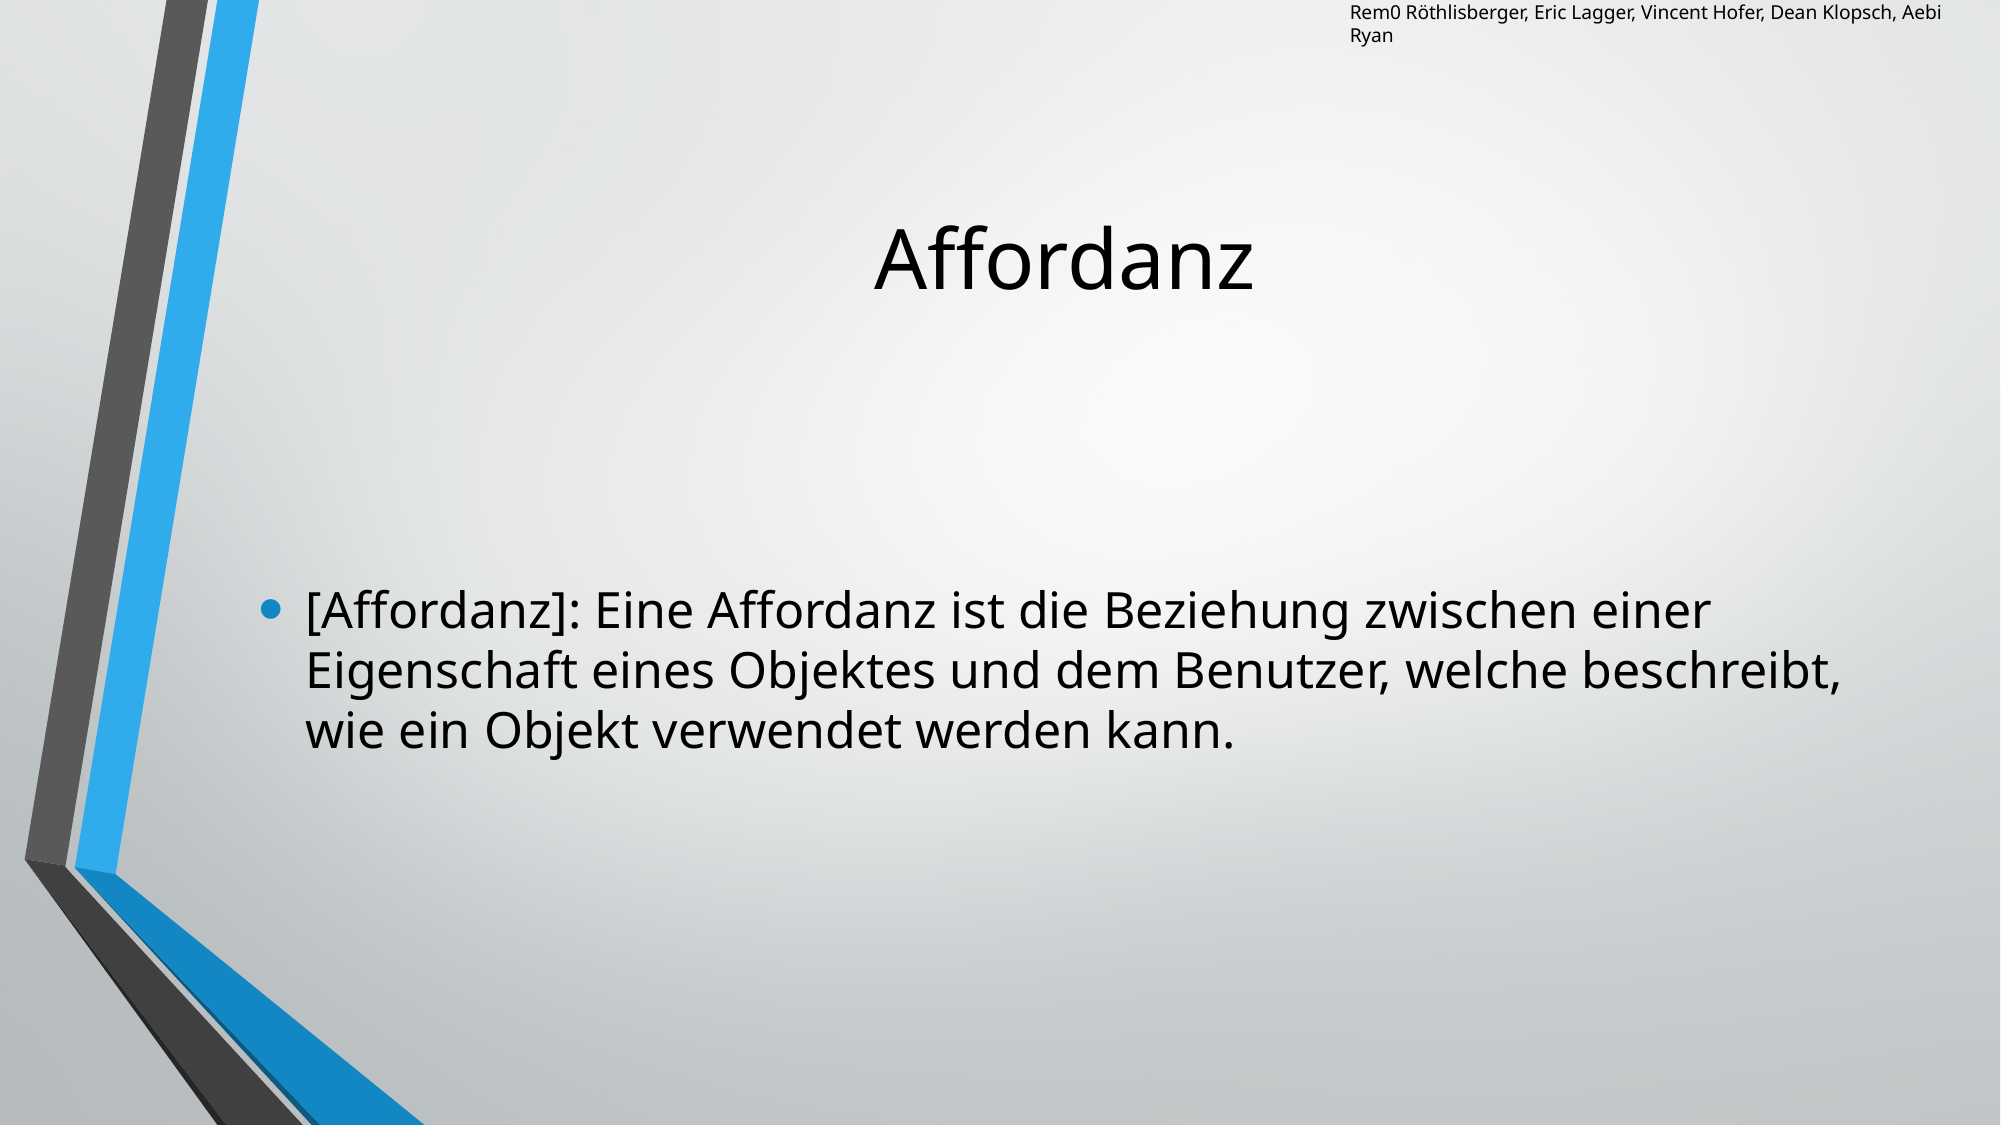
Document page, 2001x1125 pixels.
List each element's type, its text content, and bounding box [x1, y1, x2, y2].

title Affordanz [243, 112, 1887, 400]
list [Affordanz]: Eine Affordanz ist die Beziehung zwischen einer Eigenschaft eines Objektes und dem Benutzer, welche beschreibt, wie ein Objekt verwendet werden kann. [243, 442, 1887, 955]
text_box Rem0 Röthlisberger, Eric Lagger, Vincent Hofer, Dean Klopsch, Aebi Ryan [1334, 0, 2000, 54]
